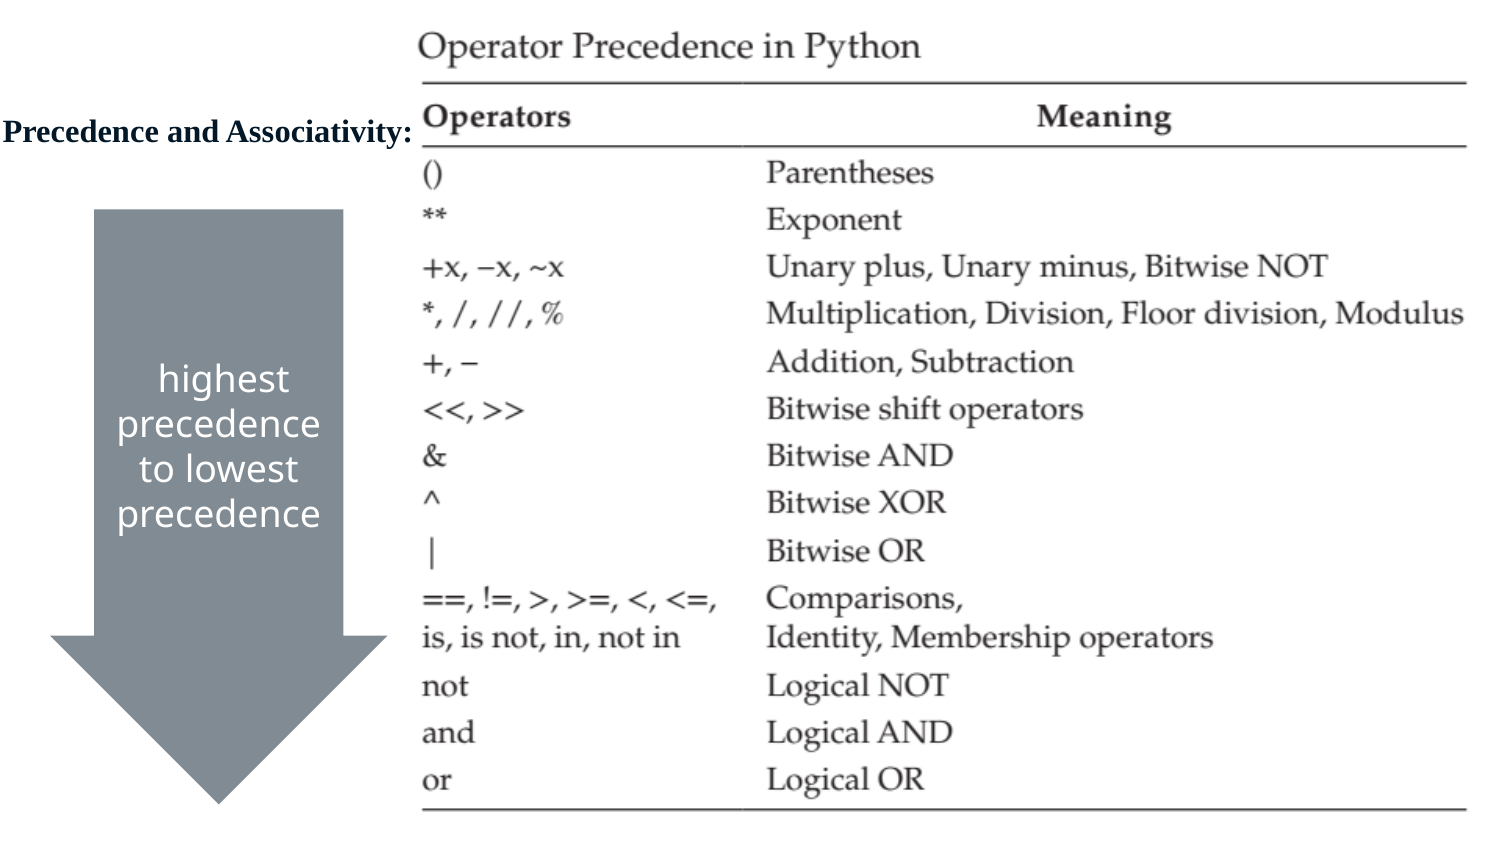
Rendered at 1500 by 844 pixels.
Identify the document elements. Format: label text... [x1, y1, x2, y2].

text_box highest precedence to lowest precedence [50, 209, 388, 805]
picture [412, 22, 1479, 841]
title Precedence and Associativity: [0, 84, 407, 176]
